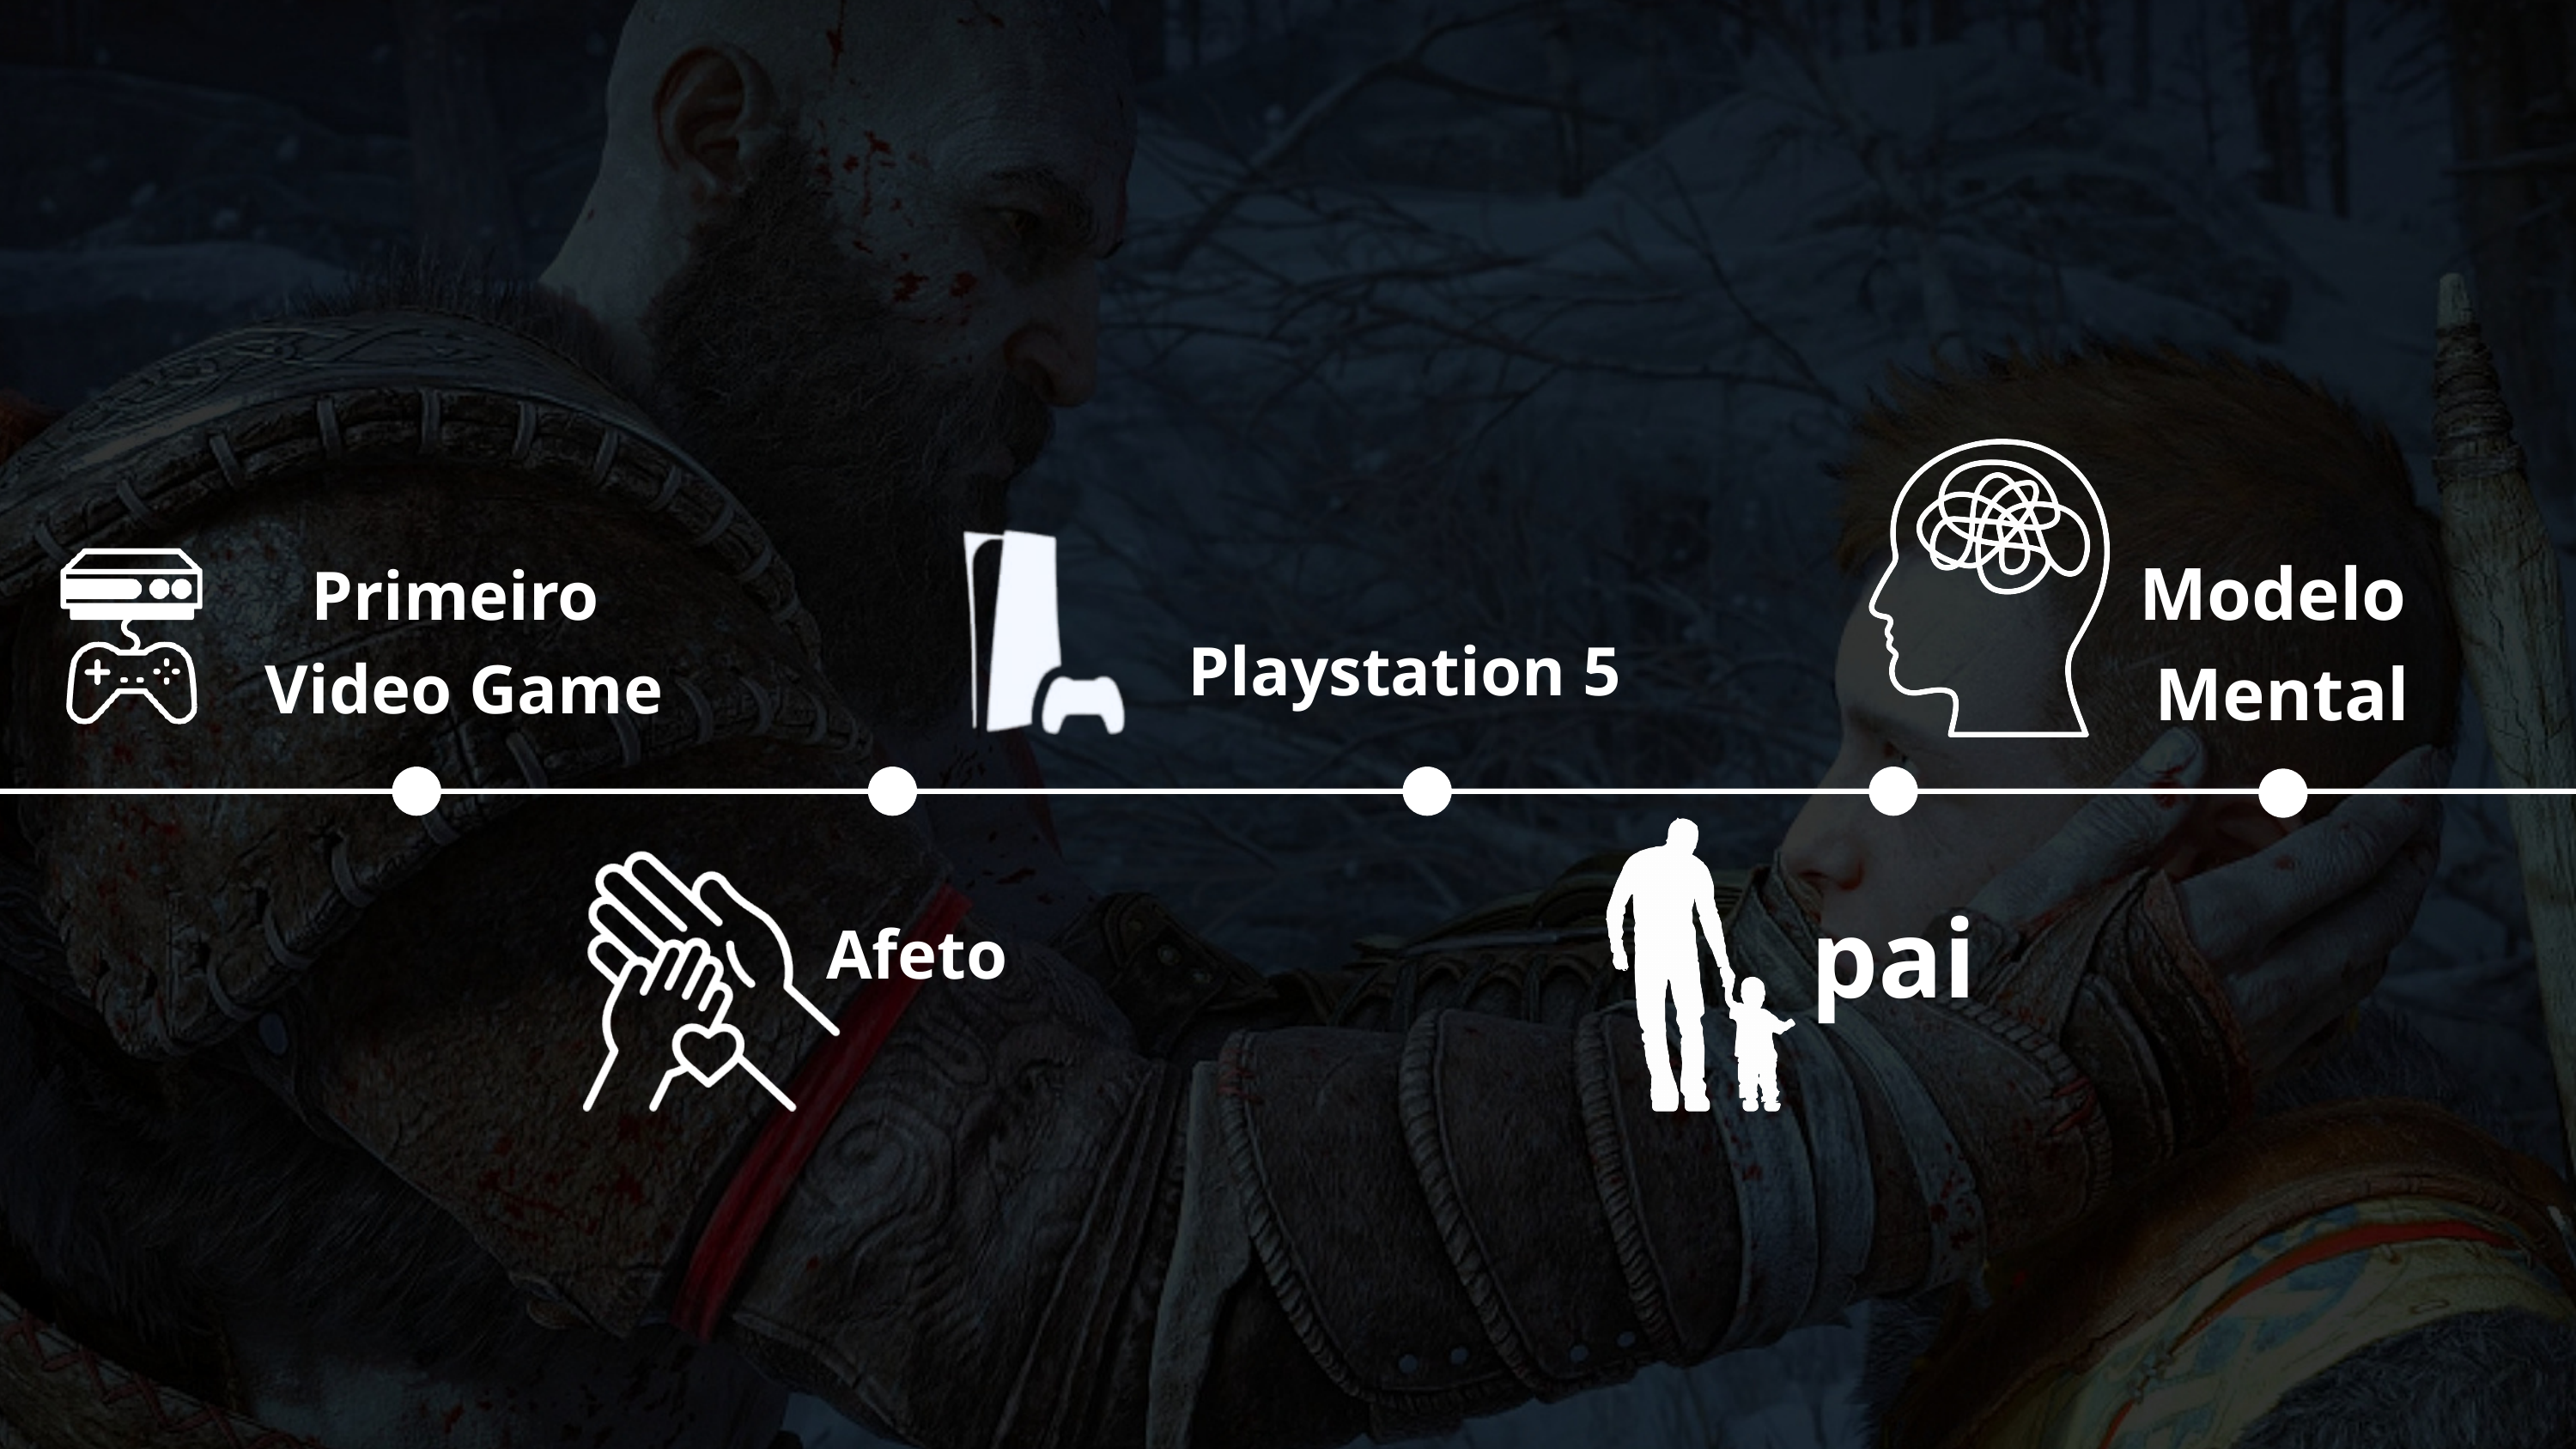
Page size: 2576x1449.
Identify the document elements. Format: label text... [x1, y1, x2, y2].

text_box [1605, 817, 1797, 868]
text_box [582, 850, 841, 1112]
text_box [1868, 766, 1918, 816]
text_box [392, 766, 442, 816]
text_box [1402, 766, 1452, 816]
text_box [2258, 768, 2308, 818]
text_box Playstation 5 [1201, 615, 1702, 709]
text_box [867, 766, 918, 816]
text_box Afeto [620, 898, 1214, 992]
text_box [0, 791, 2576, 1449]
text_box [60, 539, 701, 725]
text_box [1868, 439, 2111, 737]
text_box [0, 0, 2576, 791]
text_box Modelo Mental [1985, 533, 2576, 736]
text_box pai [1596, 868, 2190, 1020]
text_box [1605, 1020, 1797, 1112]
text_box [840, 464, 1201, 793]
